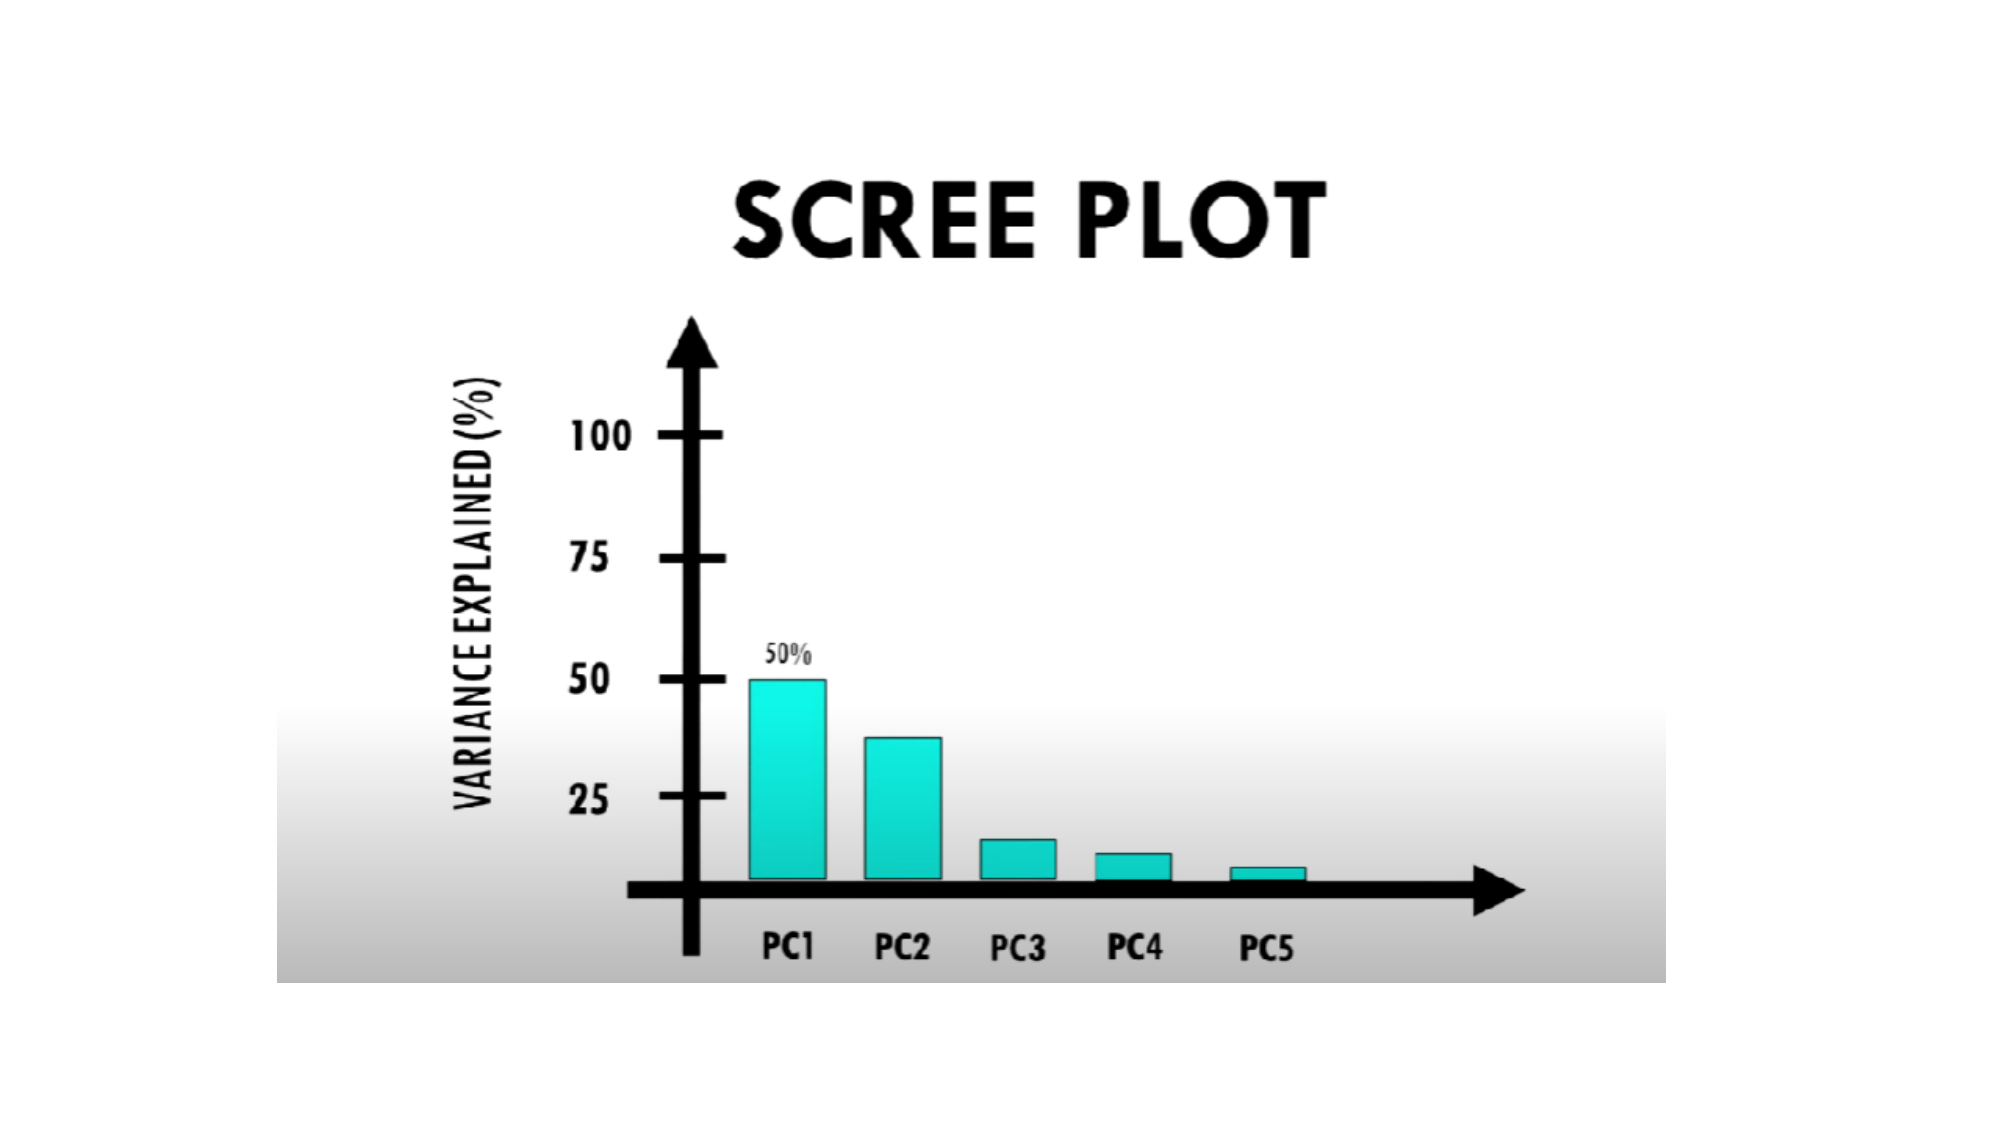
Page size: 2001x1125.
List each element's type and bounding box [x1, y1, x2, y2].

list [277, 100, 1666, 983]
